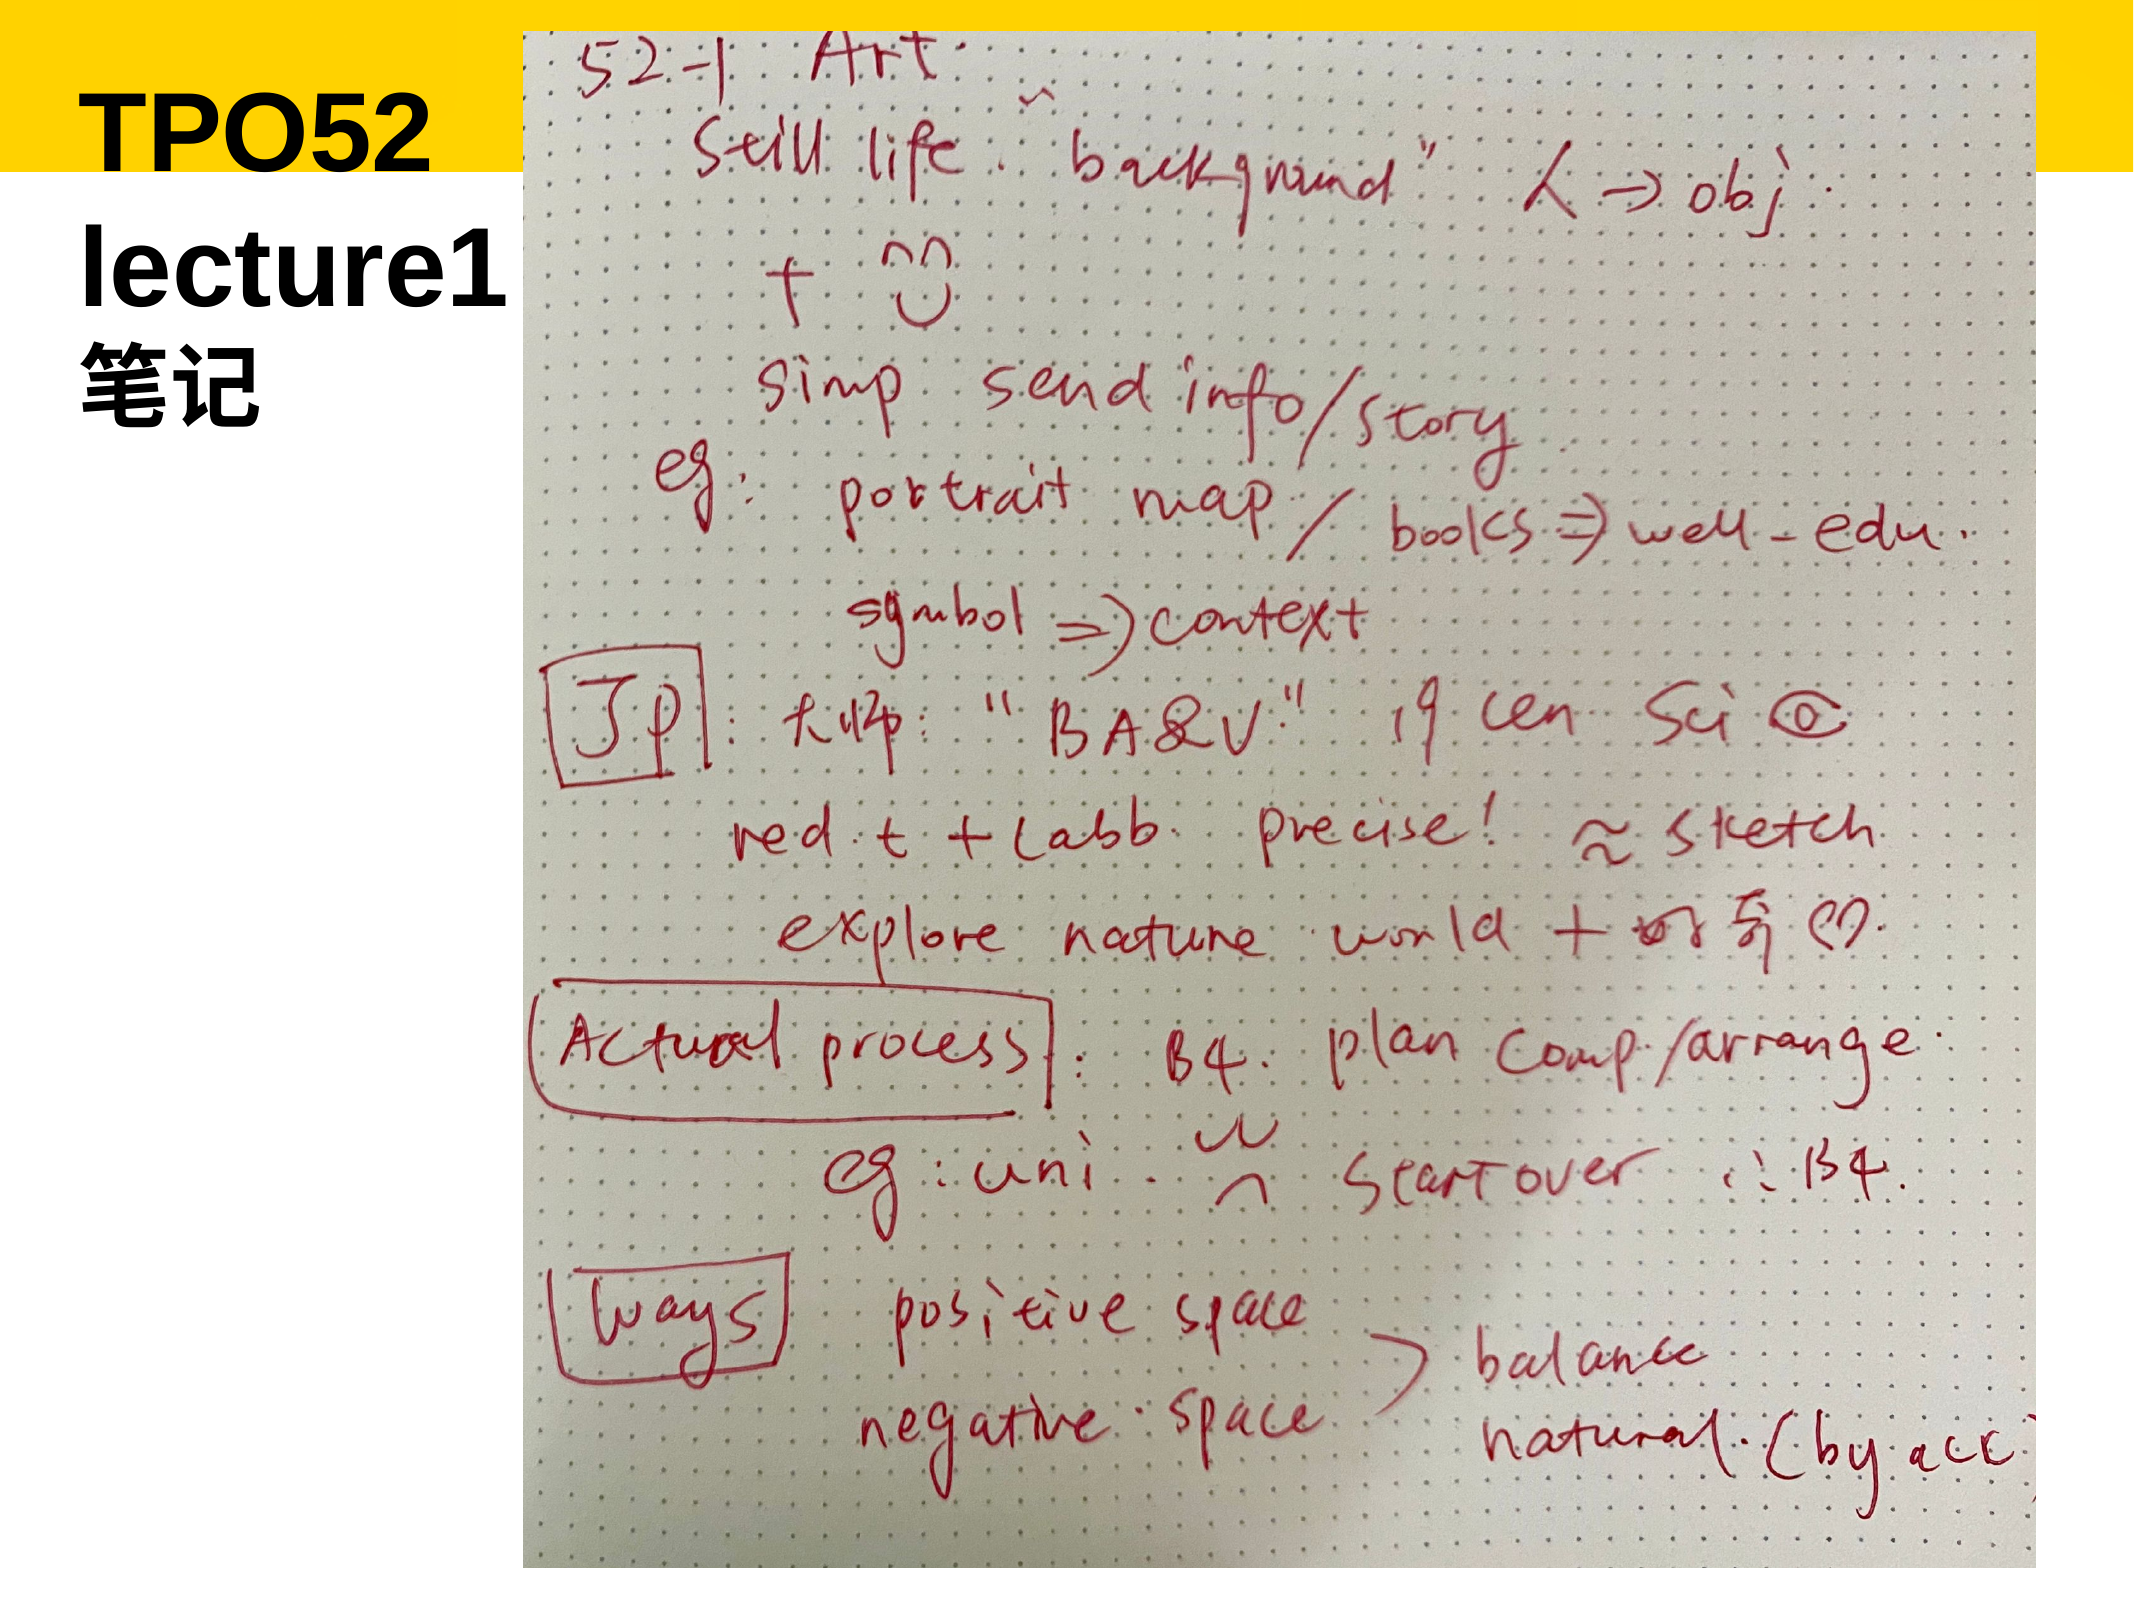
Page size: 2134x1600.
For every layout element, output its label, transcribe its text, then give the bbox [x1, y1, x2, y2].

text_box TPO52 lecture1 笔记 [63, 51, 518, 582]
picture [0, 0, 2134, 1569]
